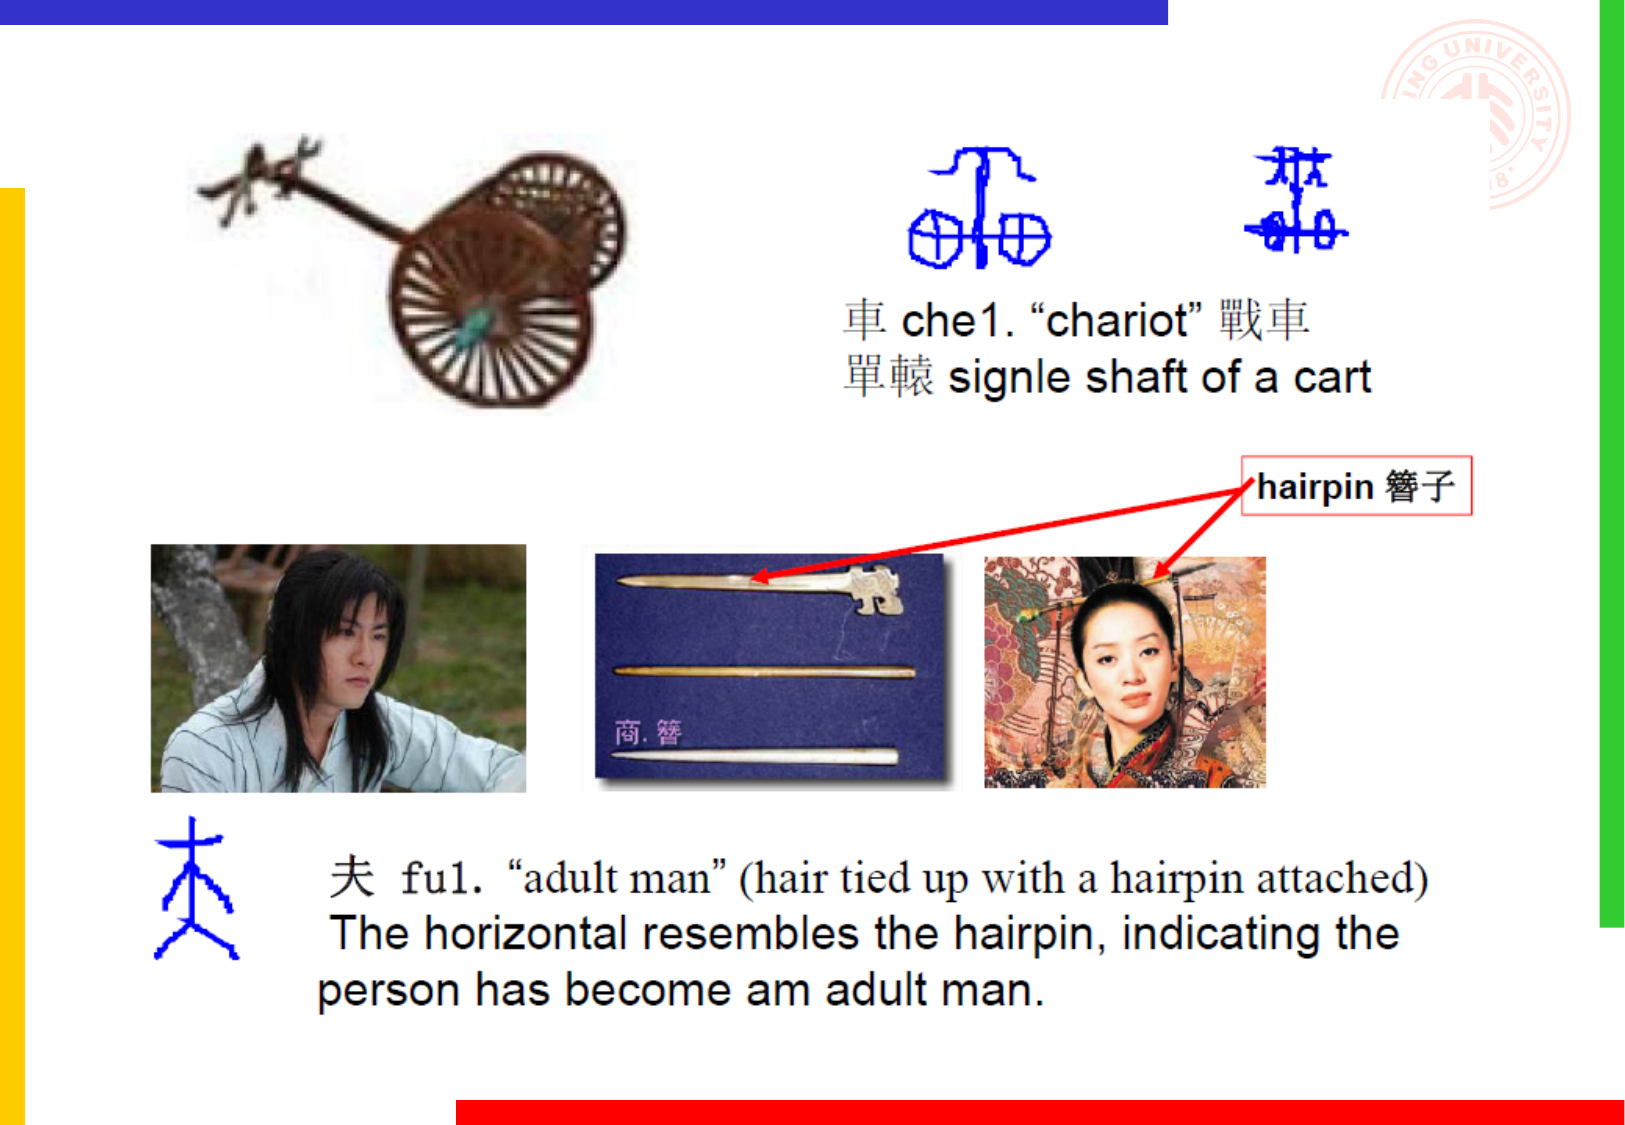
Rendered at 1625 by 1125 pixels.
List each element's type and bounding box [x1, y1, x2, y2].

picture [134, 98, 1490, 1026]
